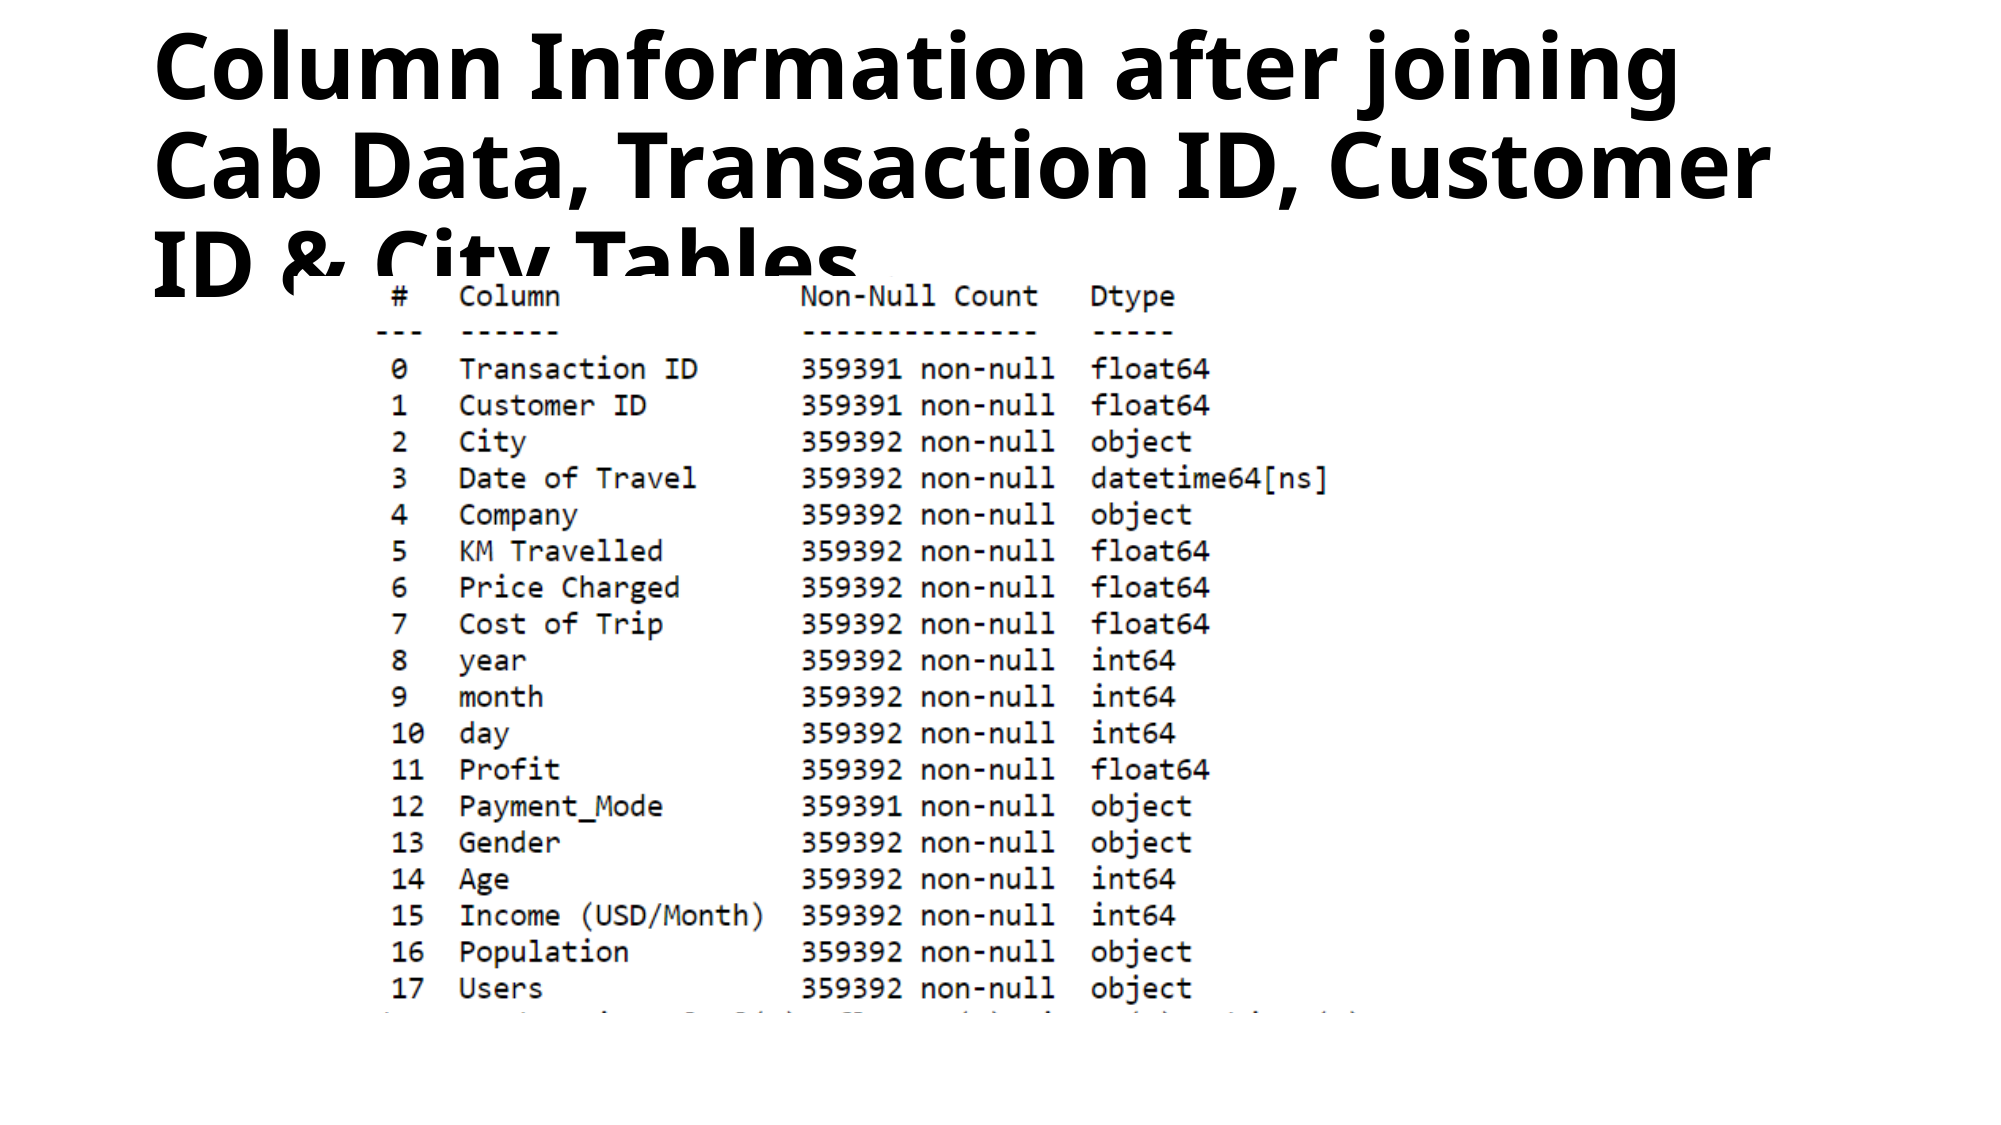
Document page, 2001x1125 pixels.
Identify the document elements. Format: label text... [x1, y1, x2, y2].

title Column Information after joining Cab Data, Transaction ID, Customer ID & City Tables [137, 59, 1863, 278]
picture [293, 276, 1494, 1013]
